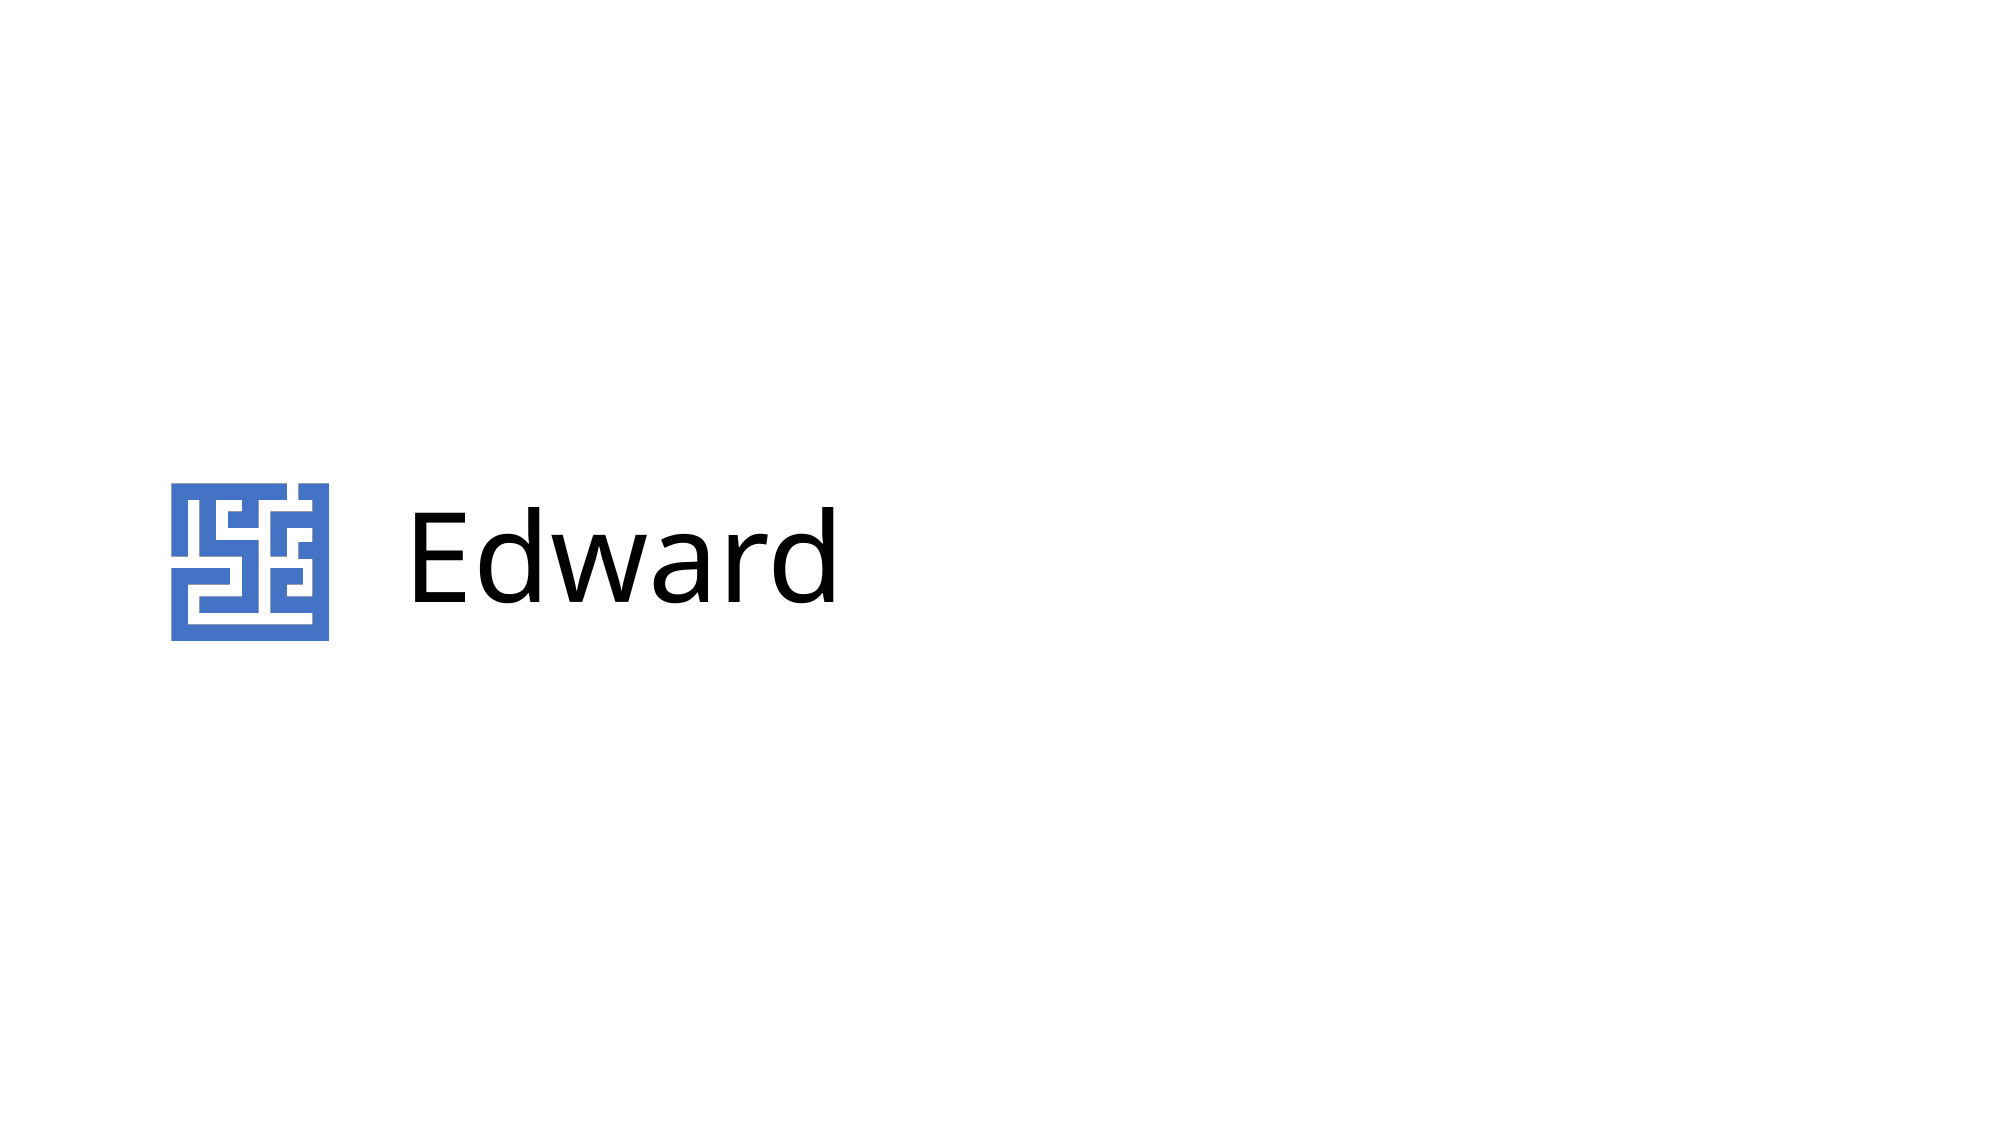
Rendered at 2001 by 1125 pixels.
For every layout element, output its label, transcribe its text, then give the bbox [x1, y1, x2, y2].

picture [137, 449, 363, 675]
text_box Edward [388, 358, 1258, 767]
